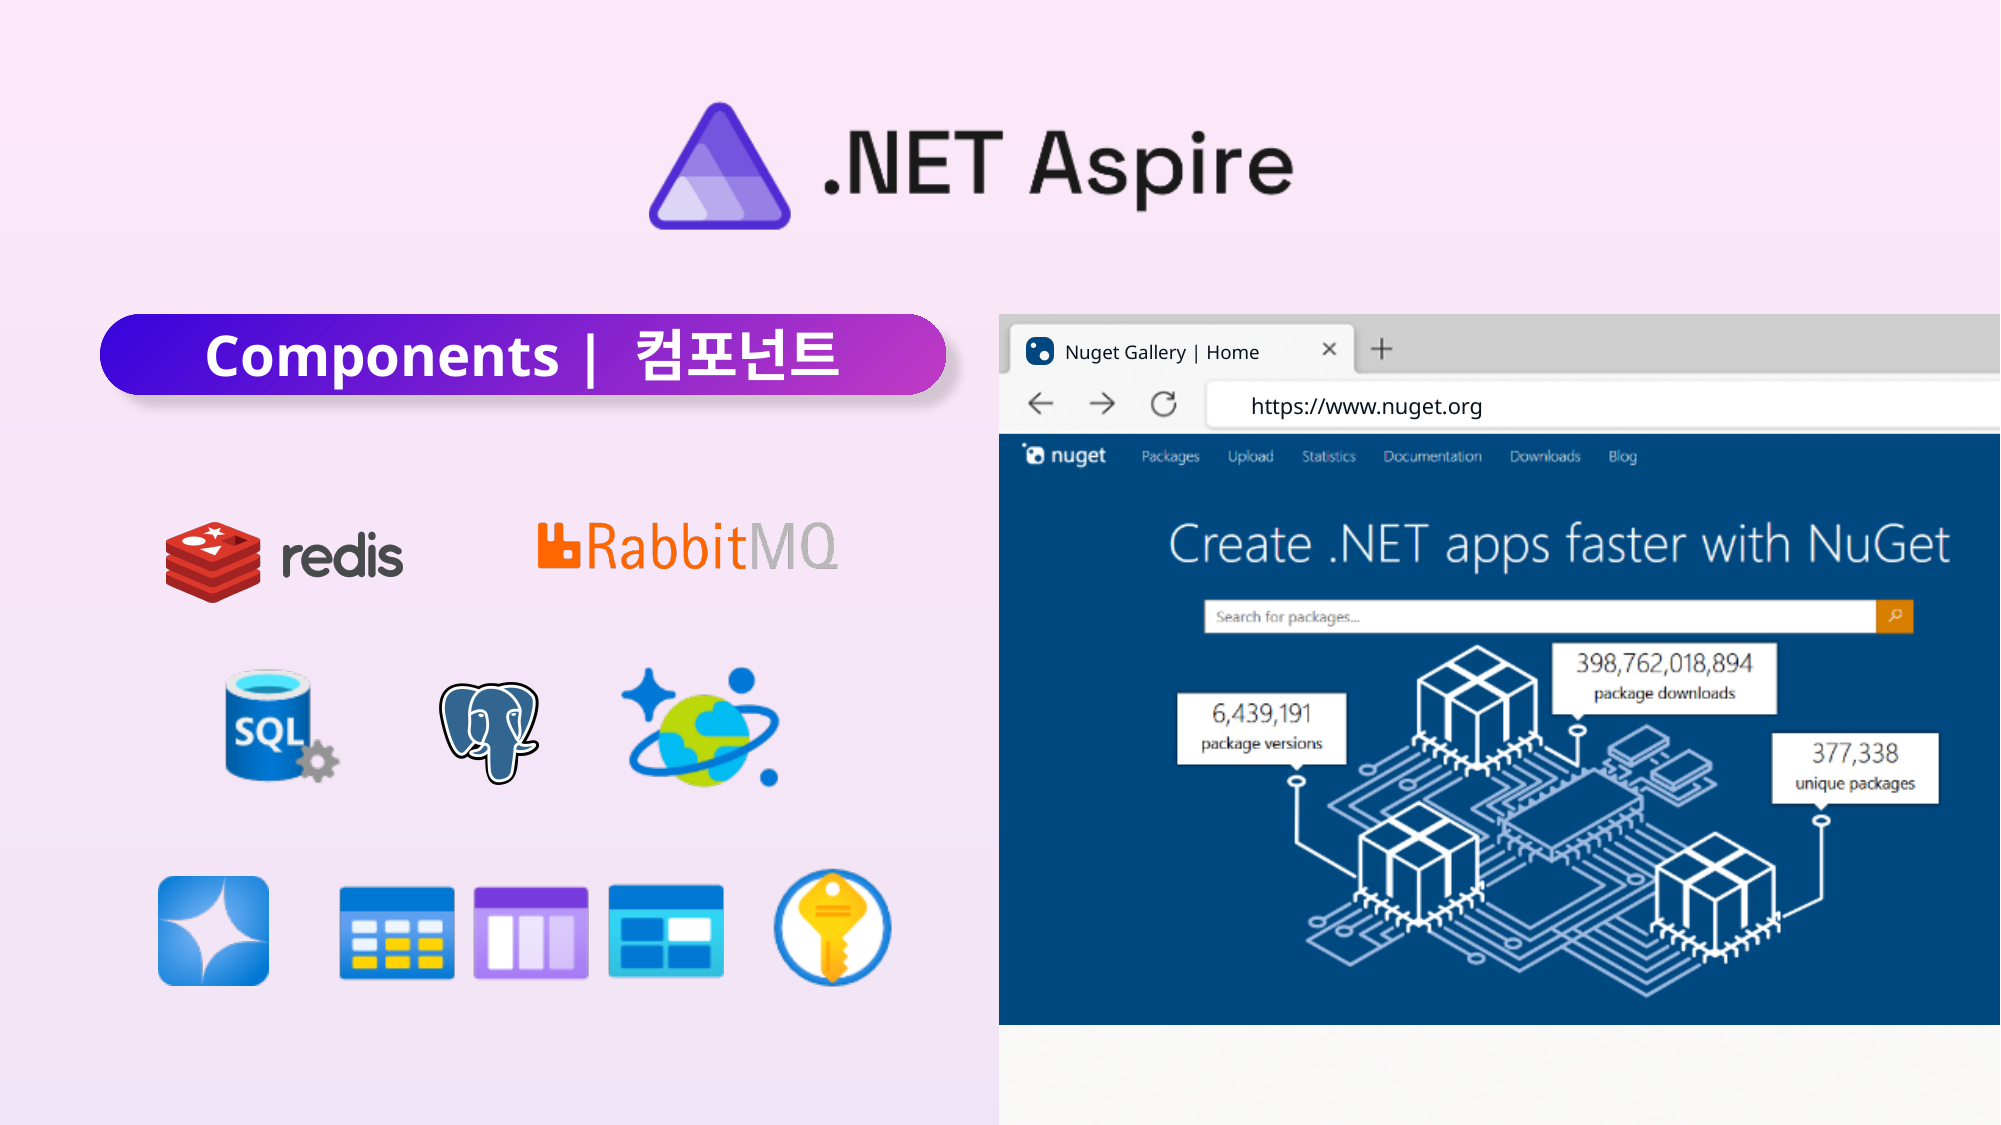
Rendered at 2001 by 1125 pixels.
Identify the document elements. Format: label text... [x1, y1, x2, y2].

picture [336, 873, 459, 995]
picture [158, 875, 269, 987]
picture [166, 521, 404, 604]
picture [471, 873, 593, 995]
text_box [223, 667, 540, 787]
picture [584, 667, 820, 792]
picture [648, 82, 1352, 272]
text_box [999, 313, 2000, 434]
picture [770, 866, 895, 991]
picture [605, 871, 727, 993]
picture [538, 522, 839, 571]
picture [999, 434, 2000, 1026]
text_box Components | 컴포넌트 [100, 314, 946, 395]
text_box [999, 1026, 2000, 1125]
